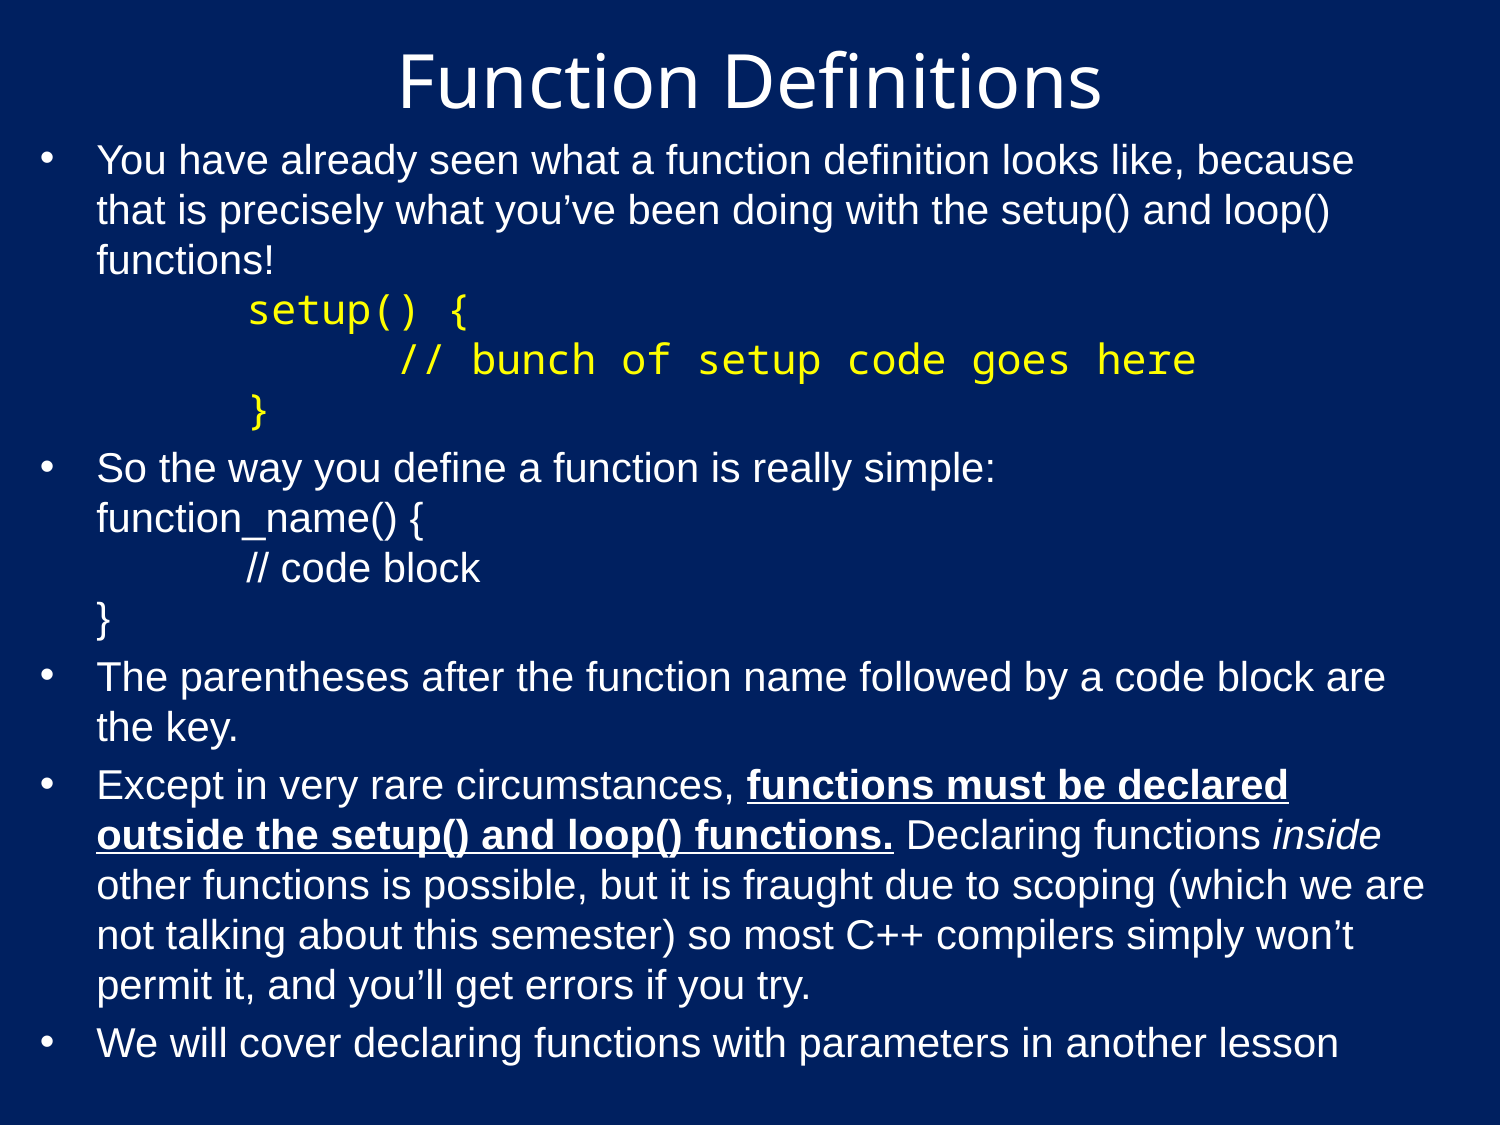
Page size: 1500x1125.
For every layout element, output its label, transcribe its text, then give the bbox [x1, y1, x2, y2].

list You have already seen what a function definition looks like, because that is precisely what you’ve been doing with the setup() and loop() functions! setup() { // bunch of setup code goes here } So the way you define a function is really simple: function_name() { // code block } The parentheses after the function name followed by a code block are the key. Except in very rare circumstances, functions must be declared outside the setup() and loop() functions. Declaring functions inside other functions is possible, but it is fraught due to scoping (which we are not talking about this semester) so most C++ compilers simply won’t permit it, and you’ll get errors if you try. We will cover declaring functions with parameters in another lesson [24, 125, 1450, 1025]
title Function Definitions [75, 45, 1425, 113]
